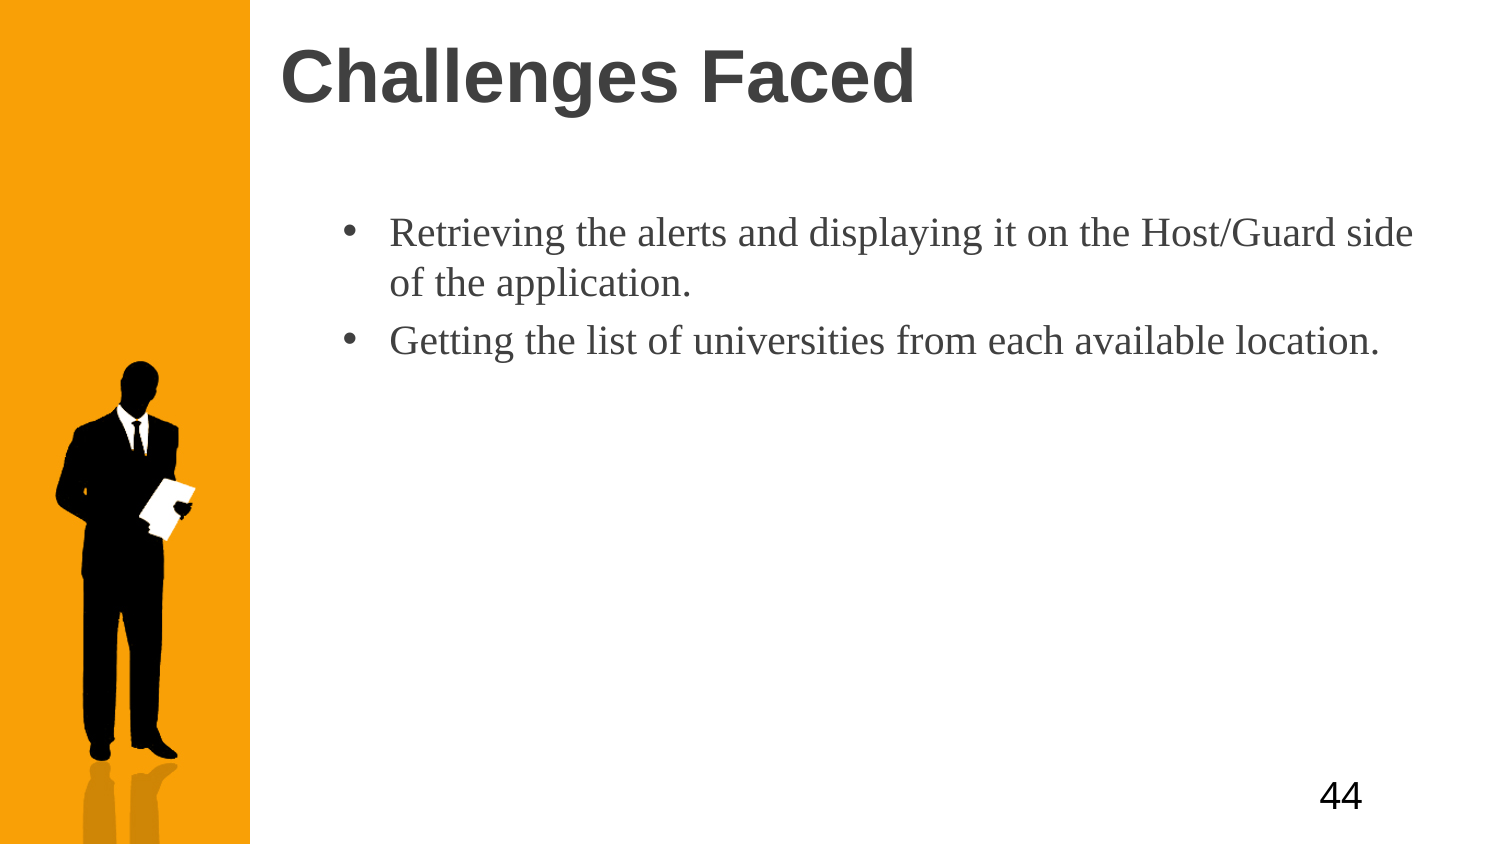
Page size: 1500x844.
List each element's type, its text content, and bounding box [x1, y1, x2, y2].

text_box 44 [1304, 764, 1378, 825]
picture [0, 0, 1500, 844]
title Challenges Faced [265, 0, 1500, 146]
list Retrieving the alerts and displaying it on the Host/Guard side of the application. Getting the list of universities from each available location. [277, 197, 1436, 689]
